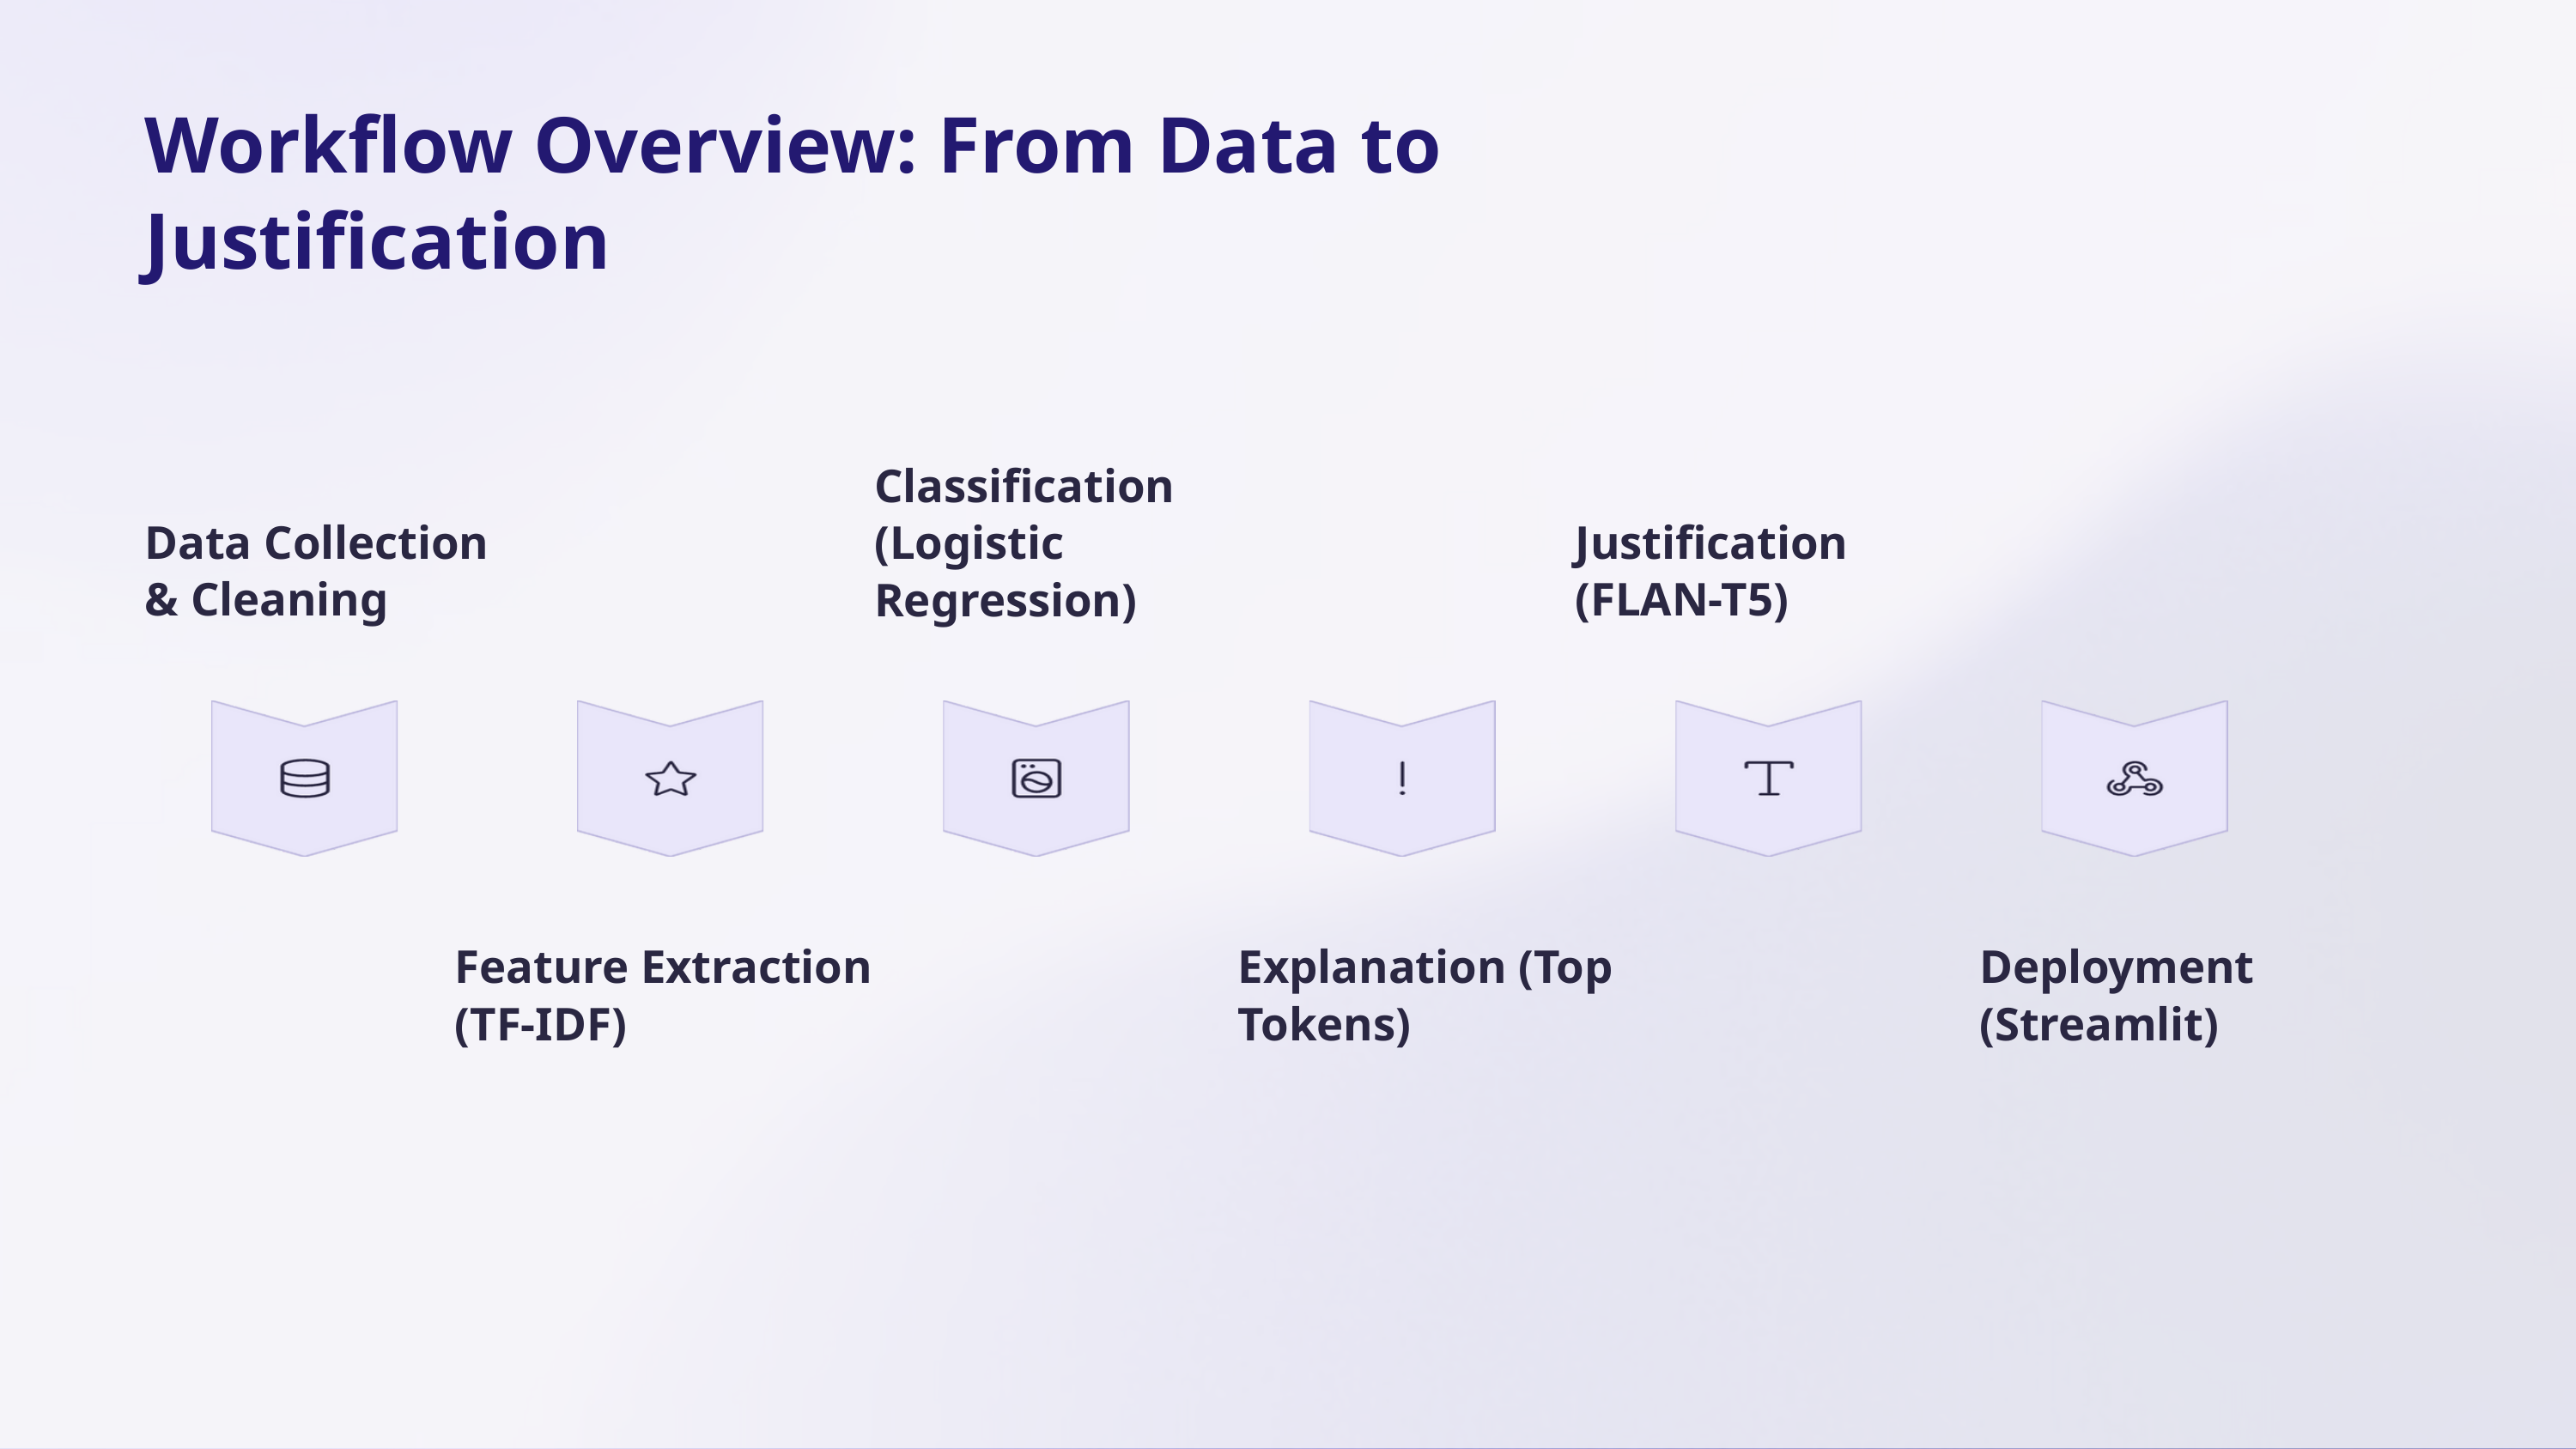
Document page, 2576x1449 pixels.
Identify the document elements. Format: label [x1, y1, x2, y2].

text_box [1324, 685, 1481, 872]
text_box [592, 685, 749, 872]
text_box [2057, 685, 2214, 872]
text_box [958, 685, 1115, 872]
text_box [227, 685, 383, 872]
text_box [0, 0, 2576, 1449]
text_box [1691, 685, 1847, 872]
